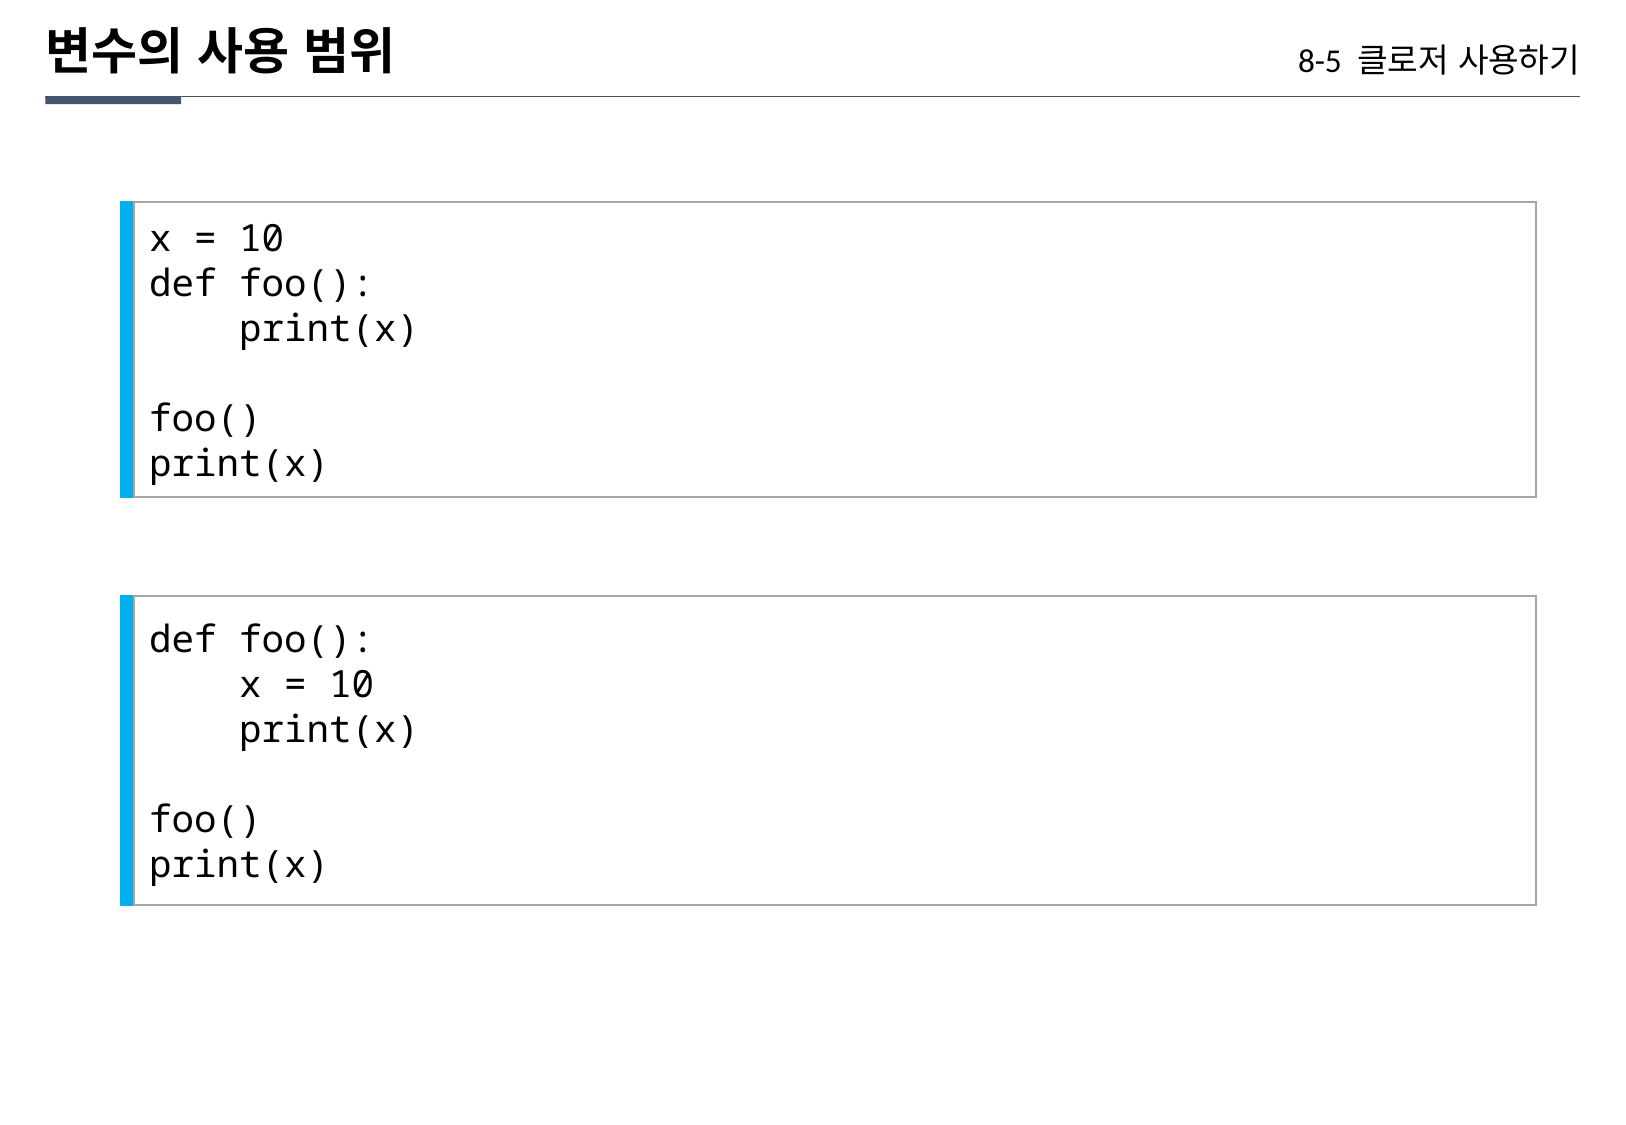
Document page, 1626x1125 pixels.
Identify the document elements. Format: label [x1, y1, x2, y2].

list [45, 26, 965, 82]
text_box [121, 201, 1536, 497]
list [1038, 43, 1581, 81]
text_box [121, 595, 1536, 906]
